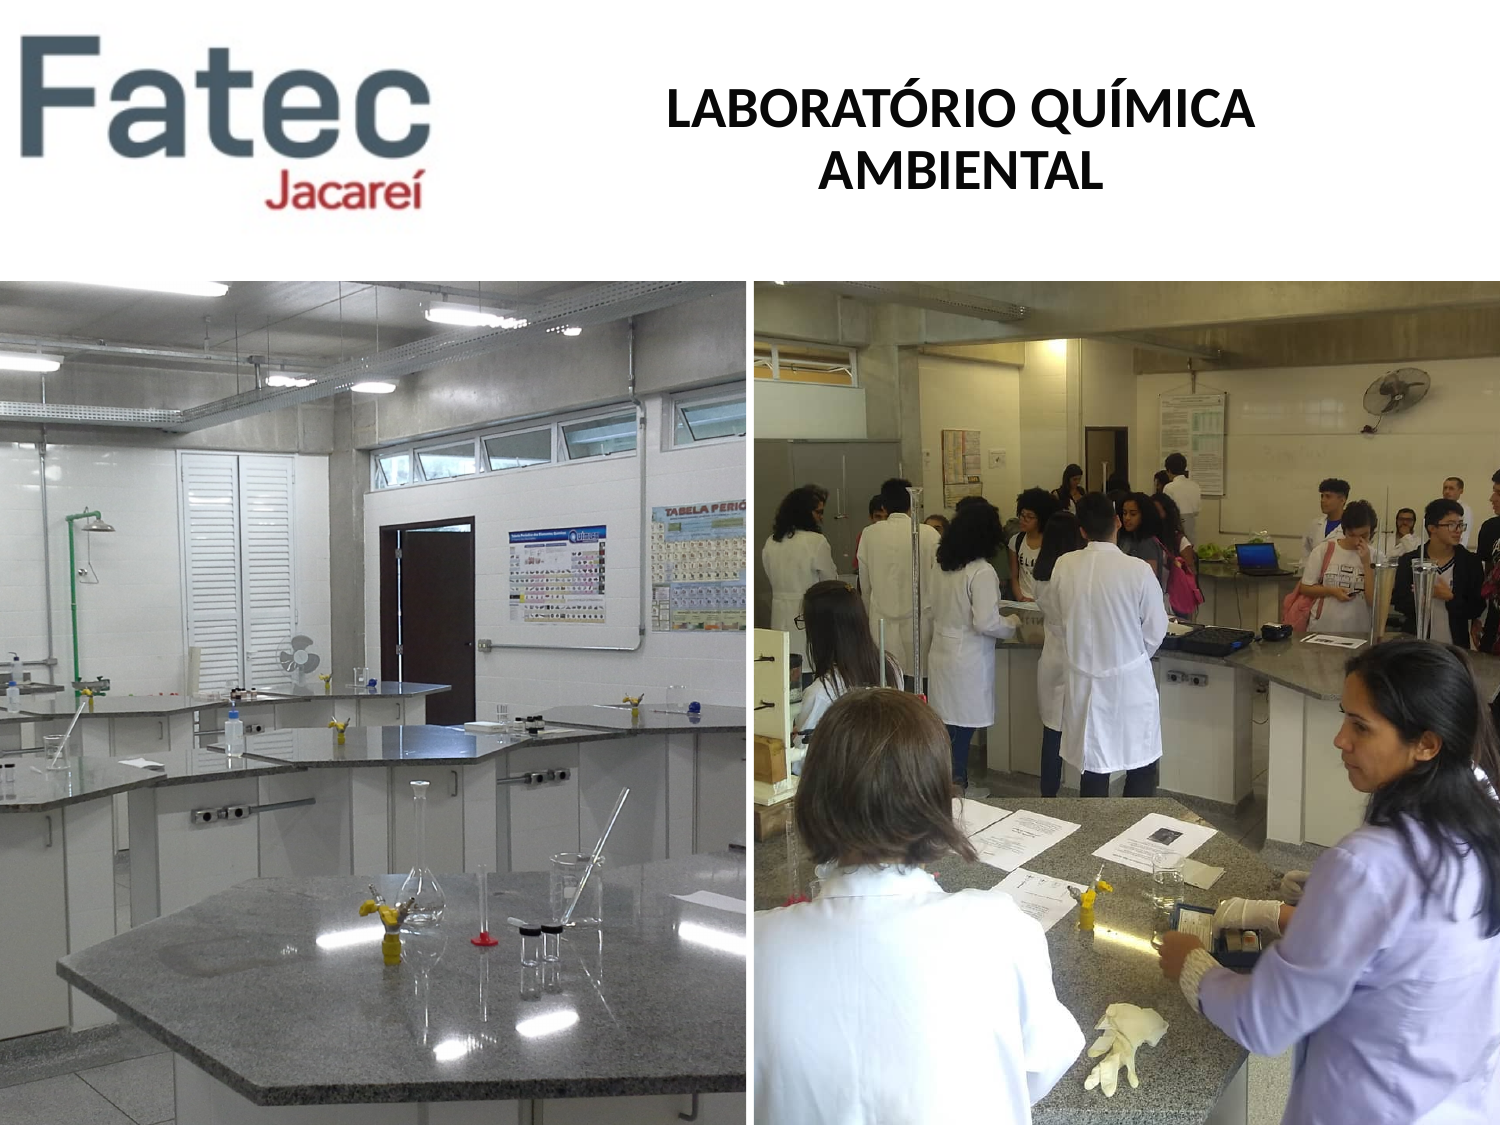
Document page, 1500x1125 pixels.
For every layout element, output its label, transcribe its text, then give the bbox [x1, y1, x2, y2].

picture [0, 281, 747, 1125]
picture [753, 281, 1500, 1125]
text_box LABORATÓRIO QUÍMICA AMBIENTAL [560, 56, 1363, 223]
picture [19, 18, 478, 261]
